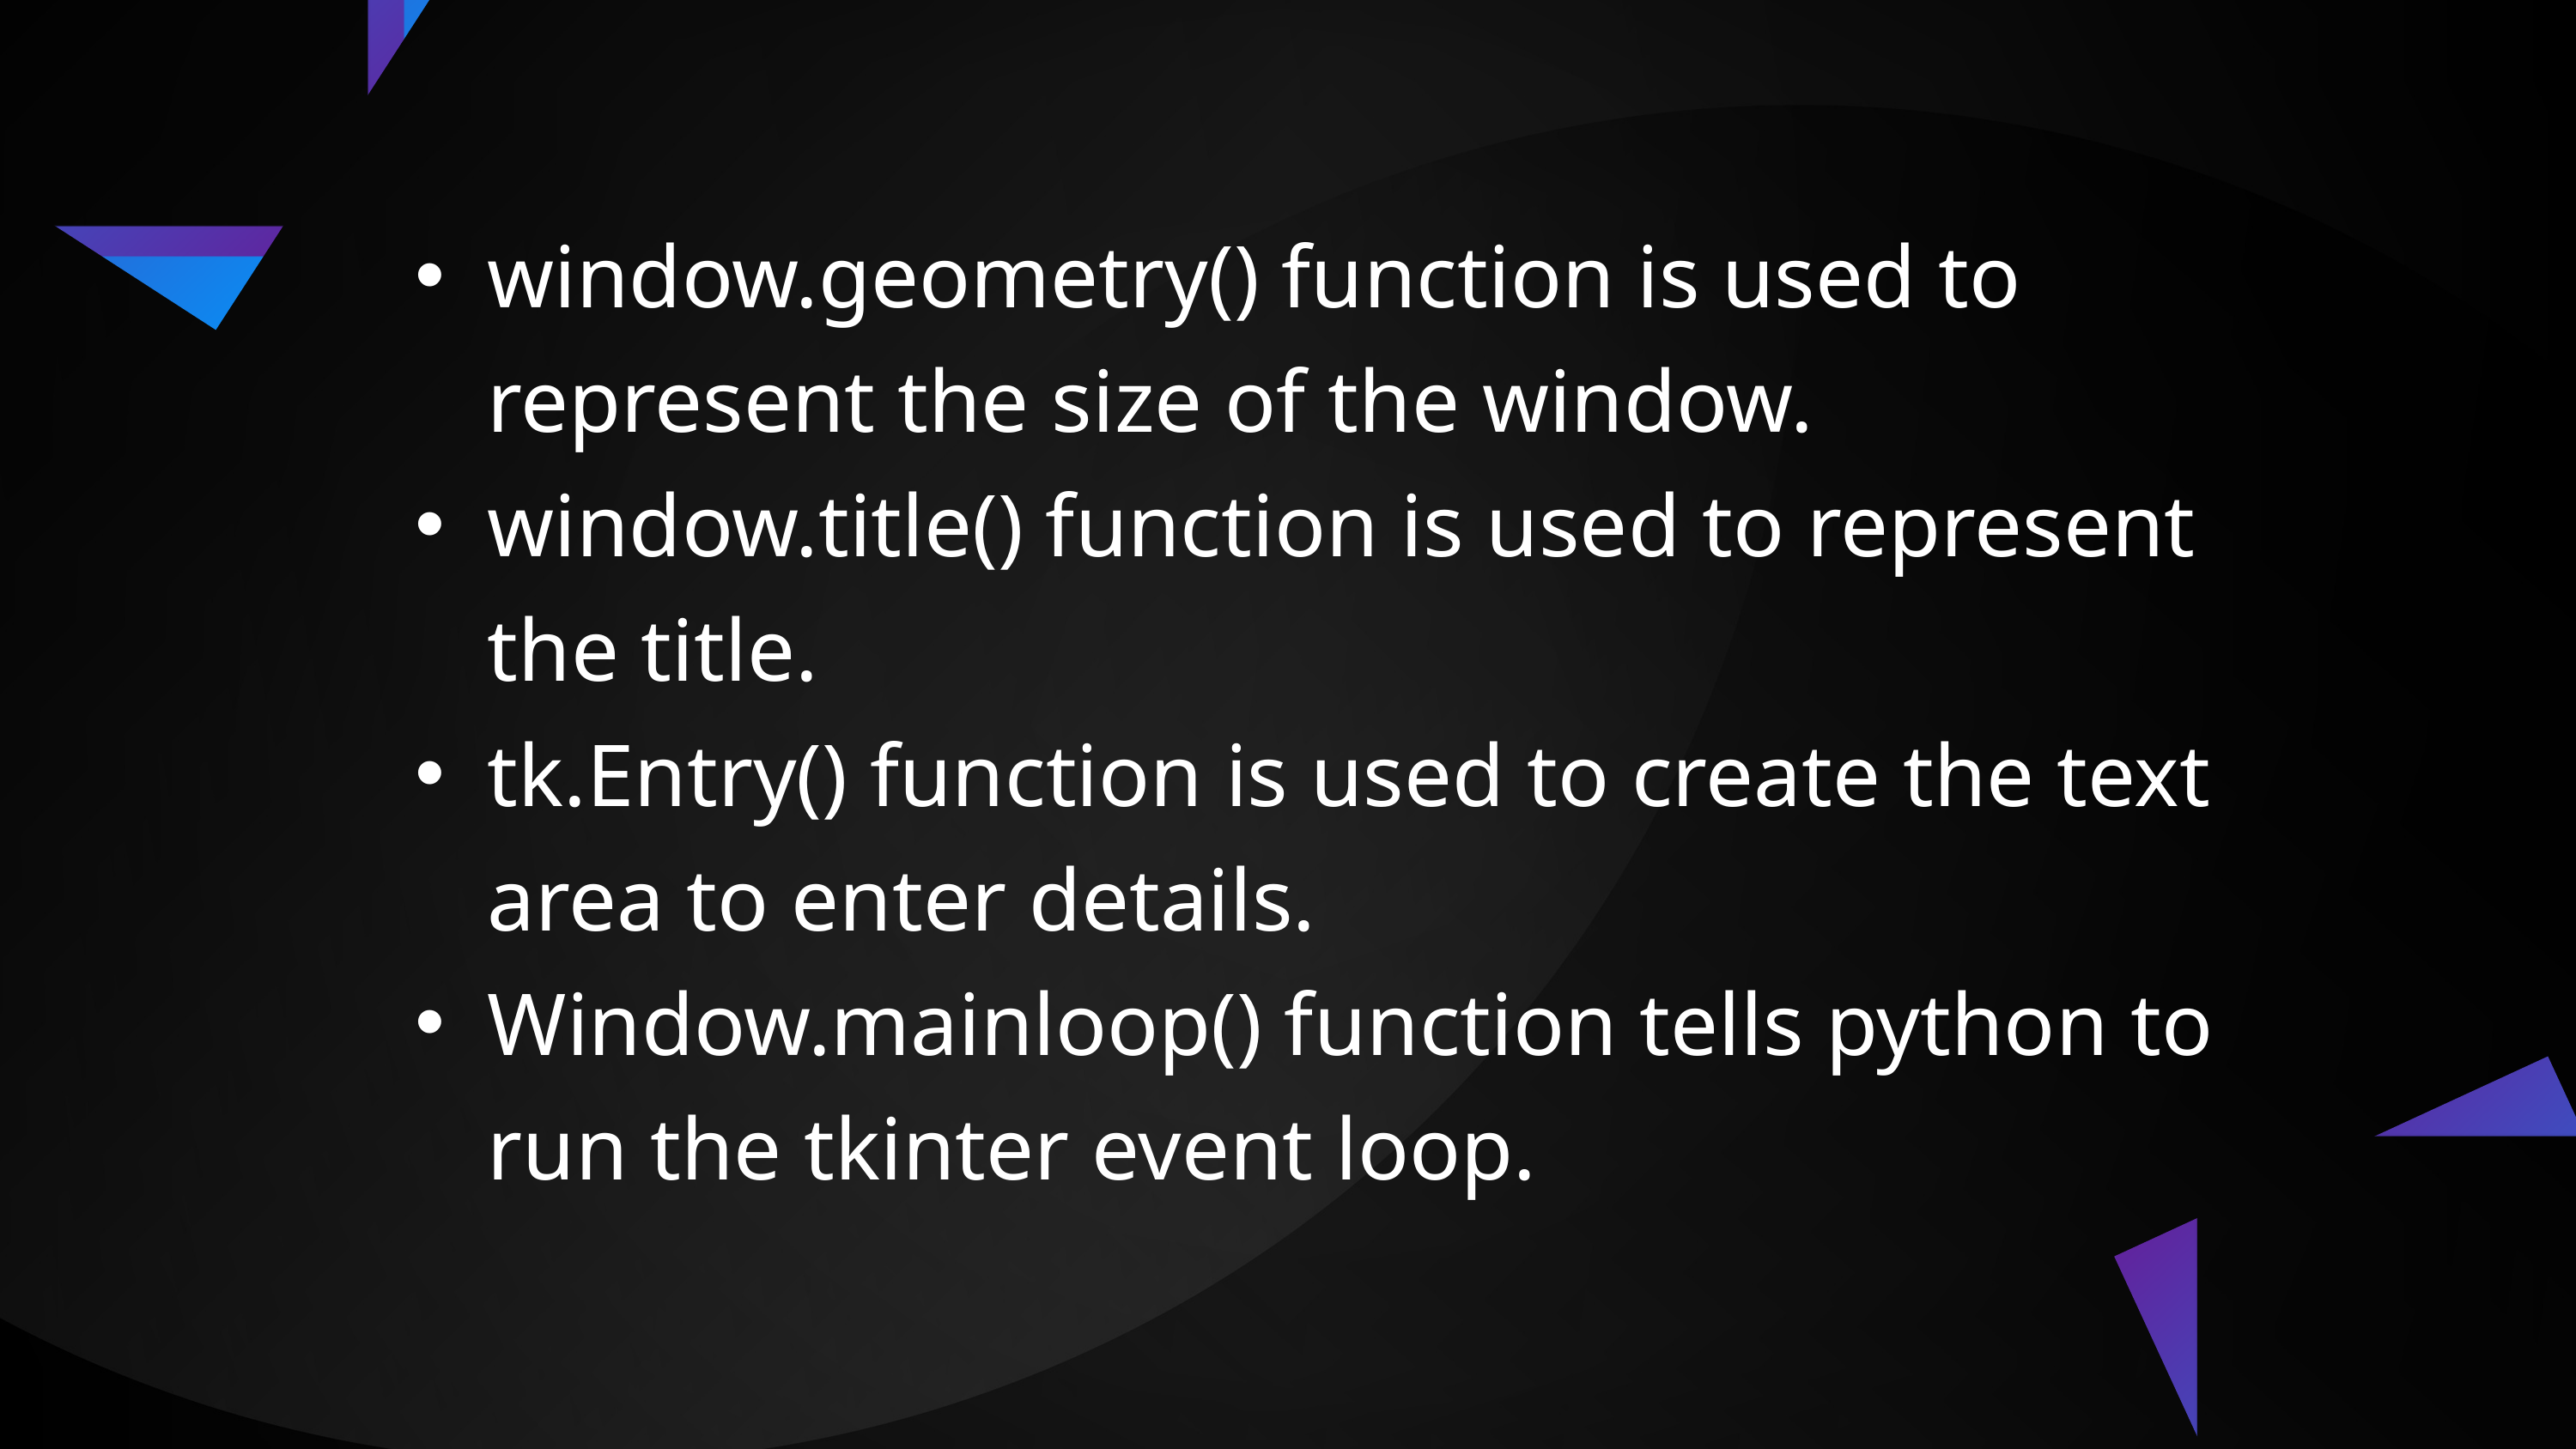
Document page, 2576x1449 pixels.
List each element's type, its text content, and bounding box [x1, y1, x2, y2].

text_box [0, 0, 2576, 1449]
text_box [0, 0, 430, 330]
text_box window.geometry() function is used to represent the size of the window. window.title() function is used to represent the title. tk.Entry() function is used to create the text area to enter details. Window.mainloop() function tells python to run the tkinter event loop. [342, 200, 2239, 1197]
text_box [2114, 1056, 2576, 1449]
